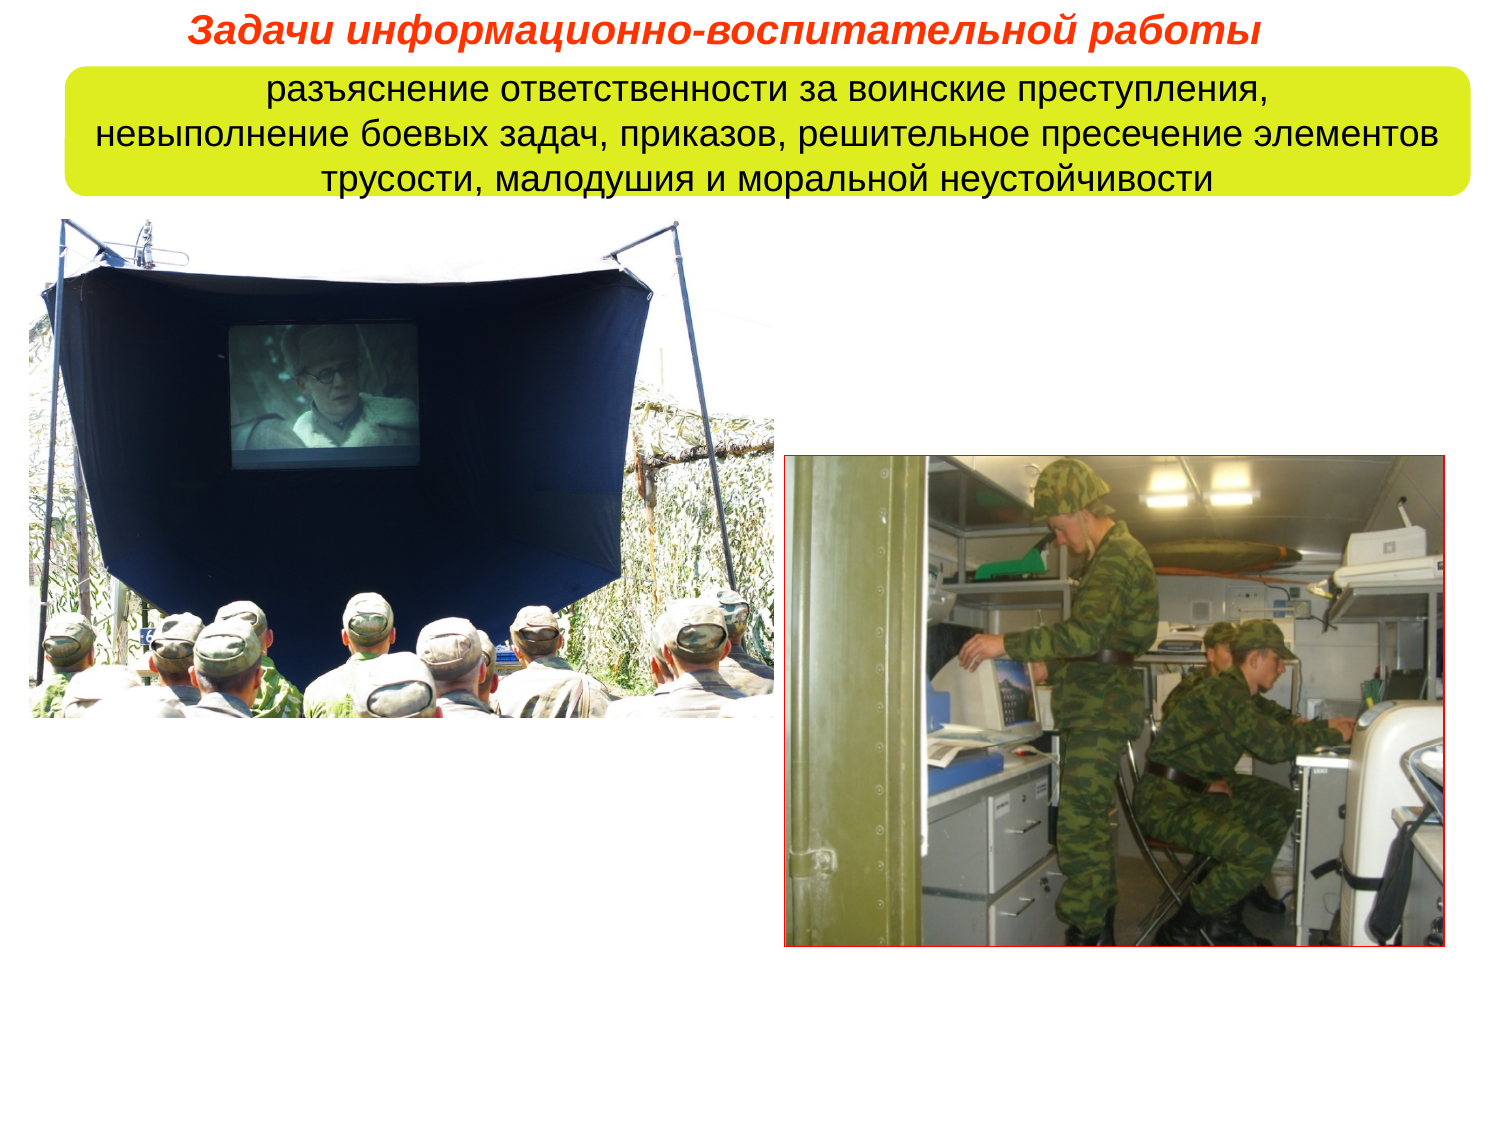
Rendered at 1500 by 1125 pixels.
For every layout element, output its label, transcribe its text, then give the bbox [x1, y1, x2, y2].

text_box Задачи информационно-воспитательной работы [172, 0, 1278, 61]
picture [29, 219, 774, 719]
text_box разъяснение ответственности за воинские преступления, невыполнение боевых задач, приказов, решительное пресечение элементов трусости, малодушия и моральной неустойчивости [64, 66, 1471, 197]
picture [785, 455, 1444, 946]
